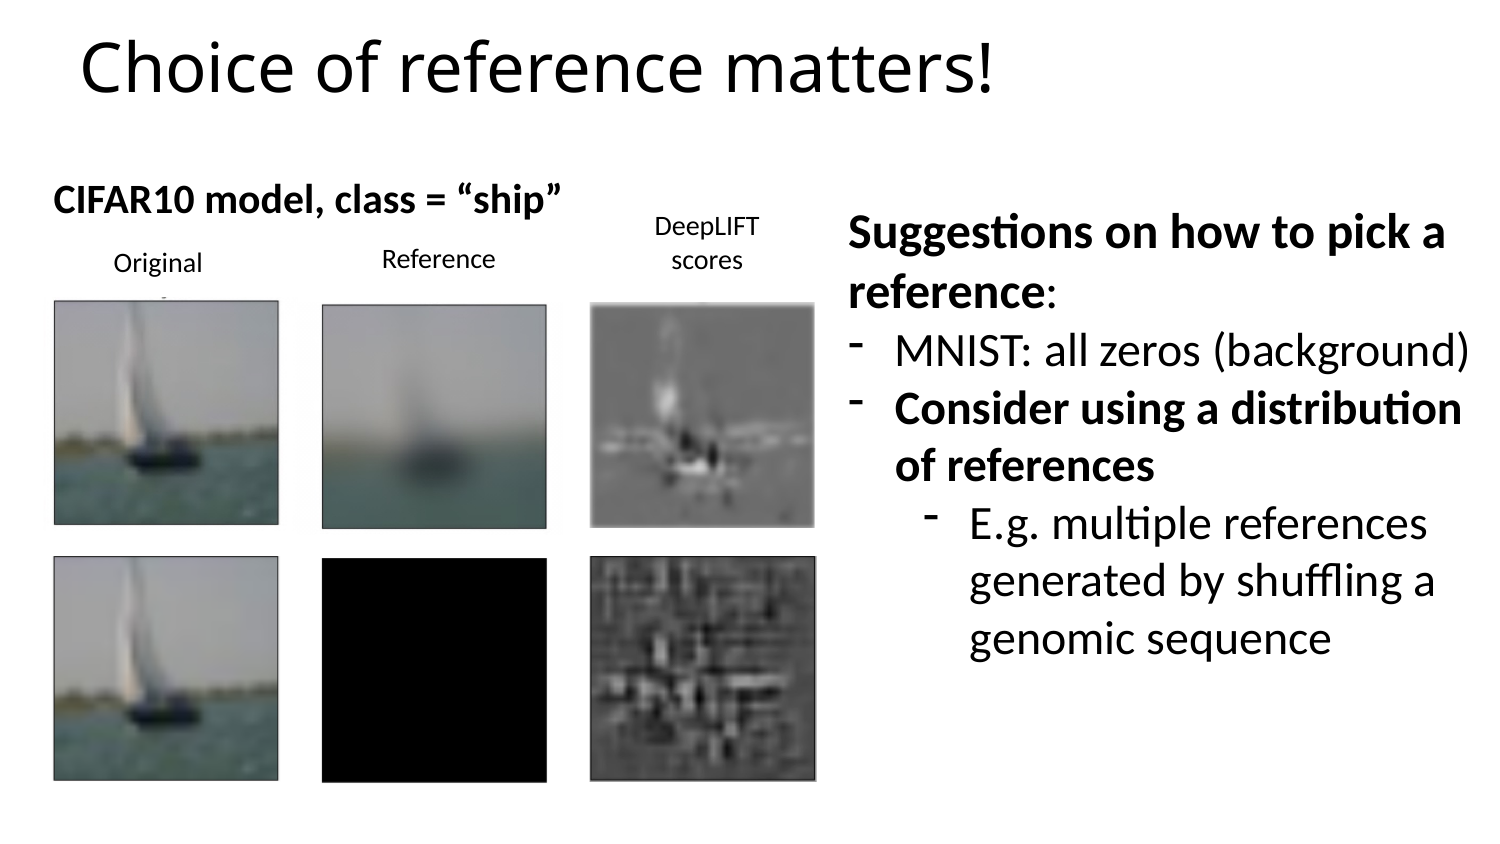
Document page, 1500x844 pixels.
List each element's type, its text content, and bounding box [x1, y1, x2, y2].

text_box Suggestions on how to pick a reference: MNIST: all zeros (background) Consider using a distribution of references E.g. multiple references generated by shuffling a genomic sequence [833, 191, 1500, 672]
text_box Original [99, 237, 218, 286]
text_box Reference [367, 233, 512, 282]
title Choice of reference matters! [64, 0, 1415, 142]
picture [589, 301, 815, 528]
text_box DeepLIFT scores [602, 199, 813, 283]
picture [589, 556, 817, 782]
picture [43, 297, 563, 535]
picture [43, 556, 298, 788]
text_box CIFAR10 model, class = “ship” [38, 164, 579, 230]
picture [316, 558, 550, 790]
